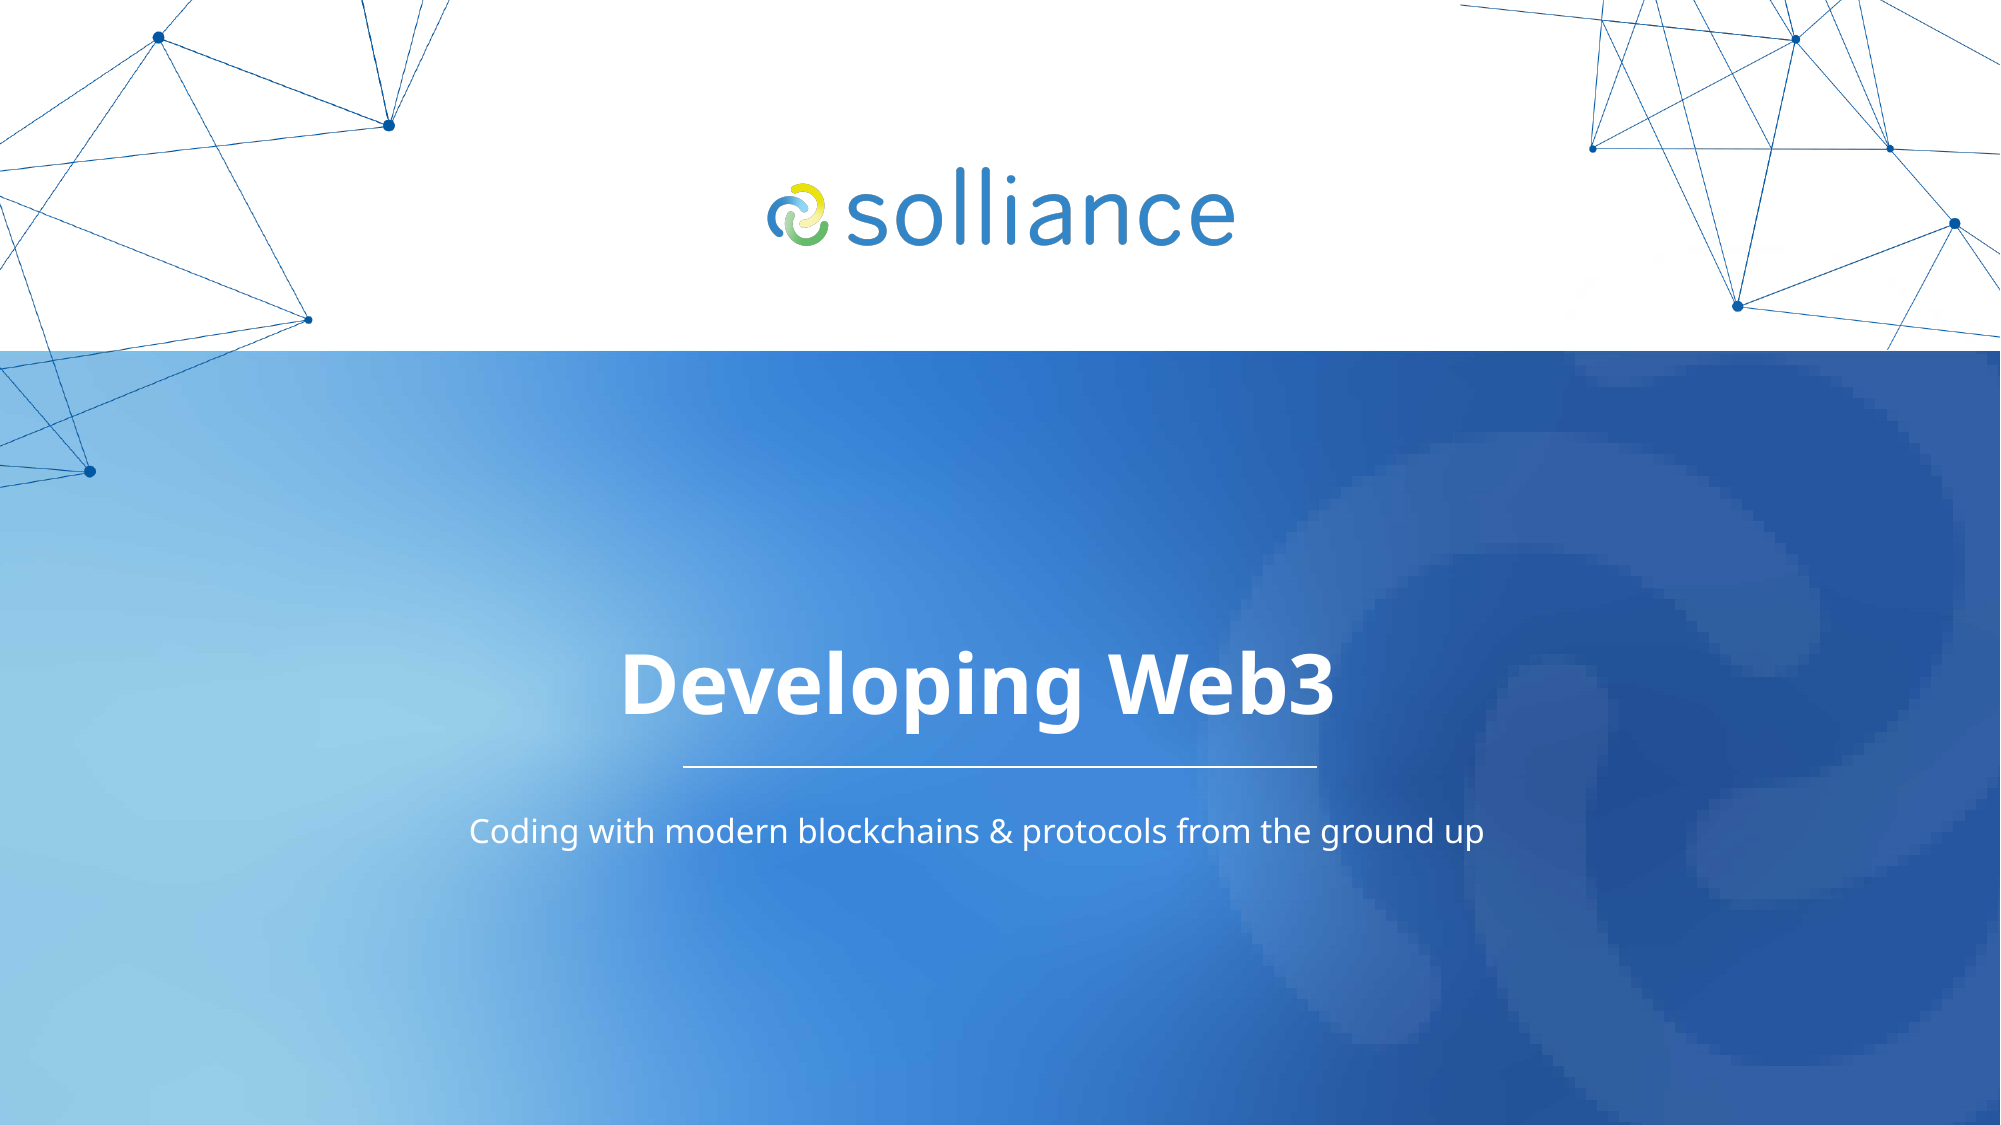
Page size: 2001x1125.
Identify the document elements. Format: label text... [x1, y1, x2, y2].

subtitle Coding with modern blockchains & protocols from the ground up [227, 794, 1728, 882]
picture [0, 0, 2000, 1125]
title Developing Web3 [227, 560, 1728, 741]
